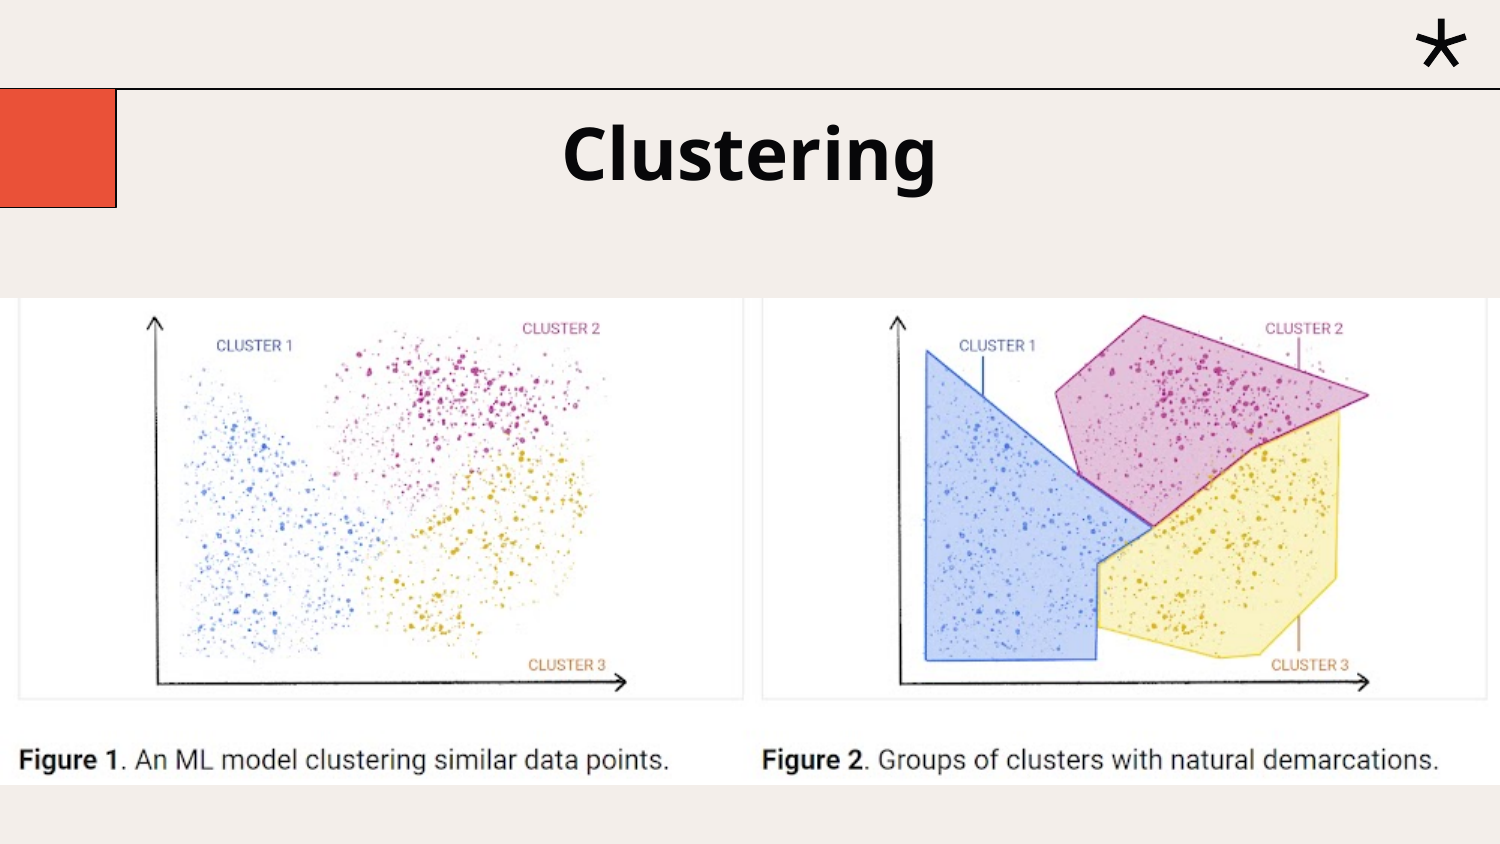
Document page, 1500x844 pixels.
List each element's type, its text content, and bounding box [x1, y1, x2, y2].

title Clustering [116, 92, 1383, 187]
picture [0, 298, 1500, 785]
